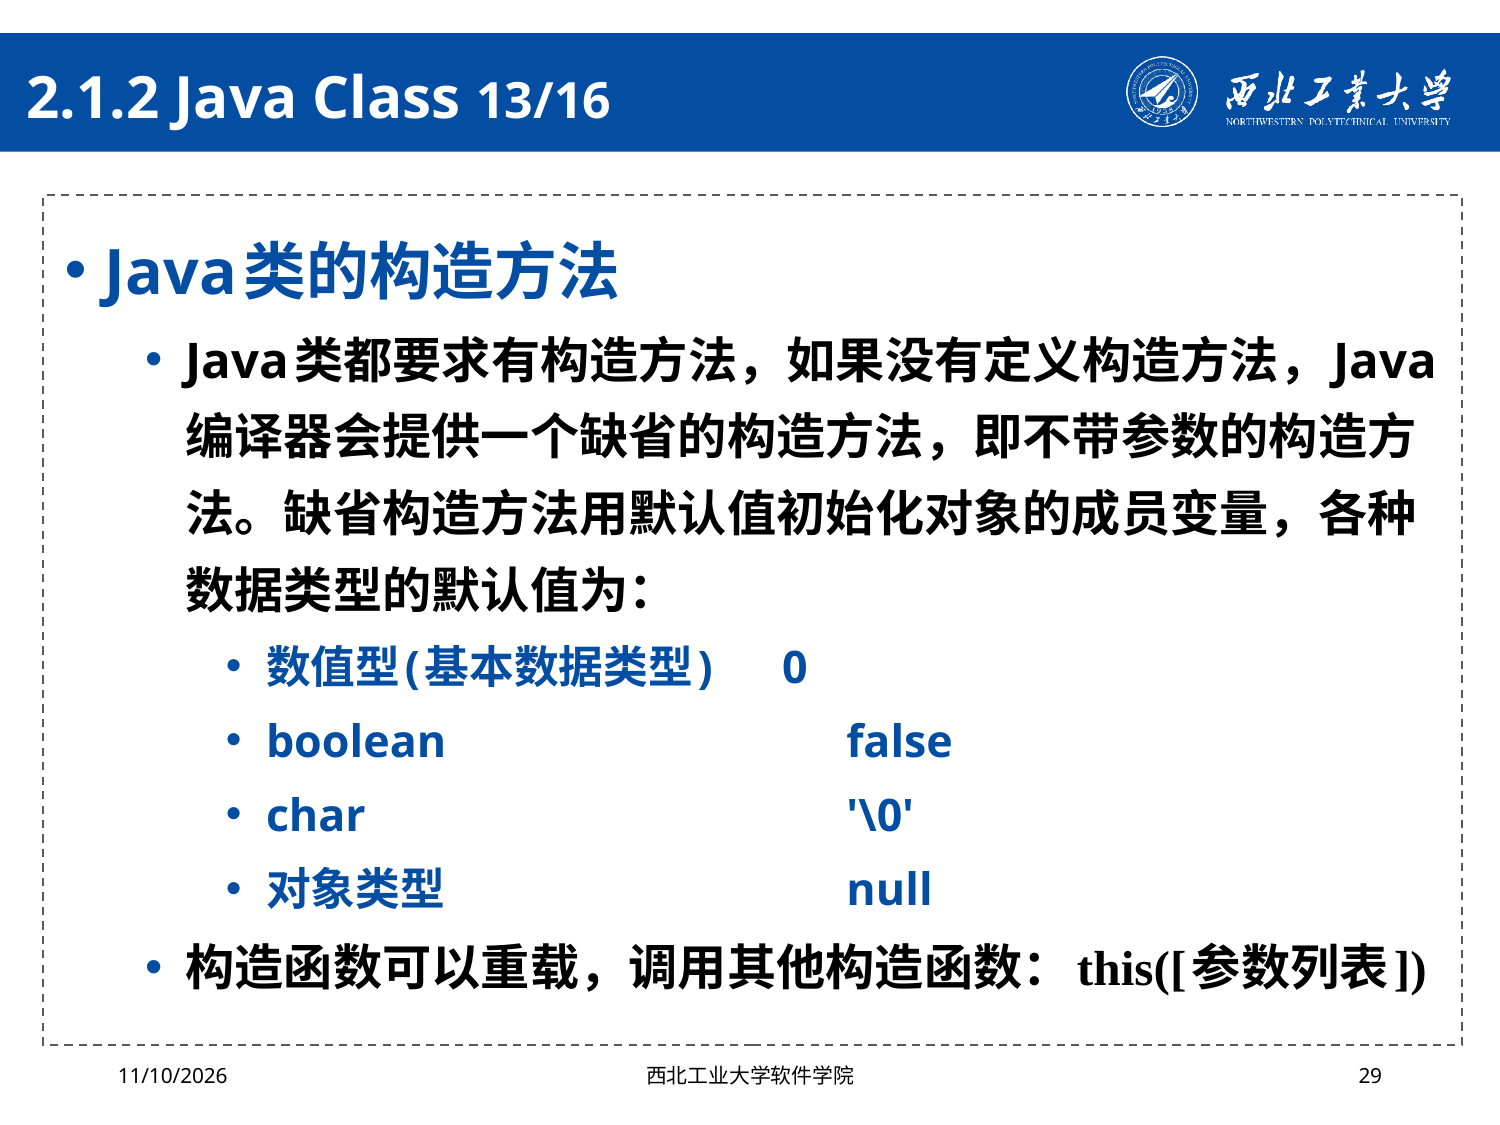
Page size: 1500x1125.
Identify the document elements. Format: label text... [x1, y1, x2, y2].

footer 西北工业大学软件学院 [496, 1055, 1004, 1116]
picture [1226, 68, 1451, 125]
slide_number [103, 1055, 441, 1116]
list Java类的构造方法 Java类都要求有构造方法，如果没有定义构造方法，Java编译器会提供一个缺省的构造方法，即不带参数的构造方法。缺省构造方法用默认值初始化对象的成员变量，各种数据类型的默认值为： 数值型(基本数据类型) 0 boolean false char '\0' 对象类型 null 构造函数可以重载，调用其他构造函数：this([参数列表]) [49, 201, 1457, 1036]
slide_number 29 [1059, 1055, 1397, 1116]
picture [1126, 56, 1198, 127]
title 2.1.2 Java Class 13/16 [11, 49, 1115, 149]
